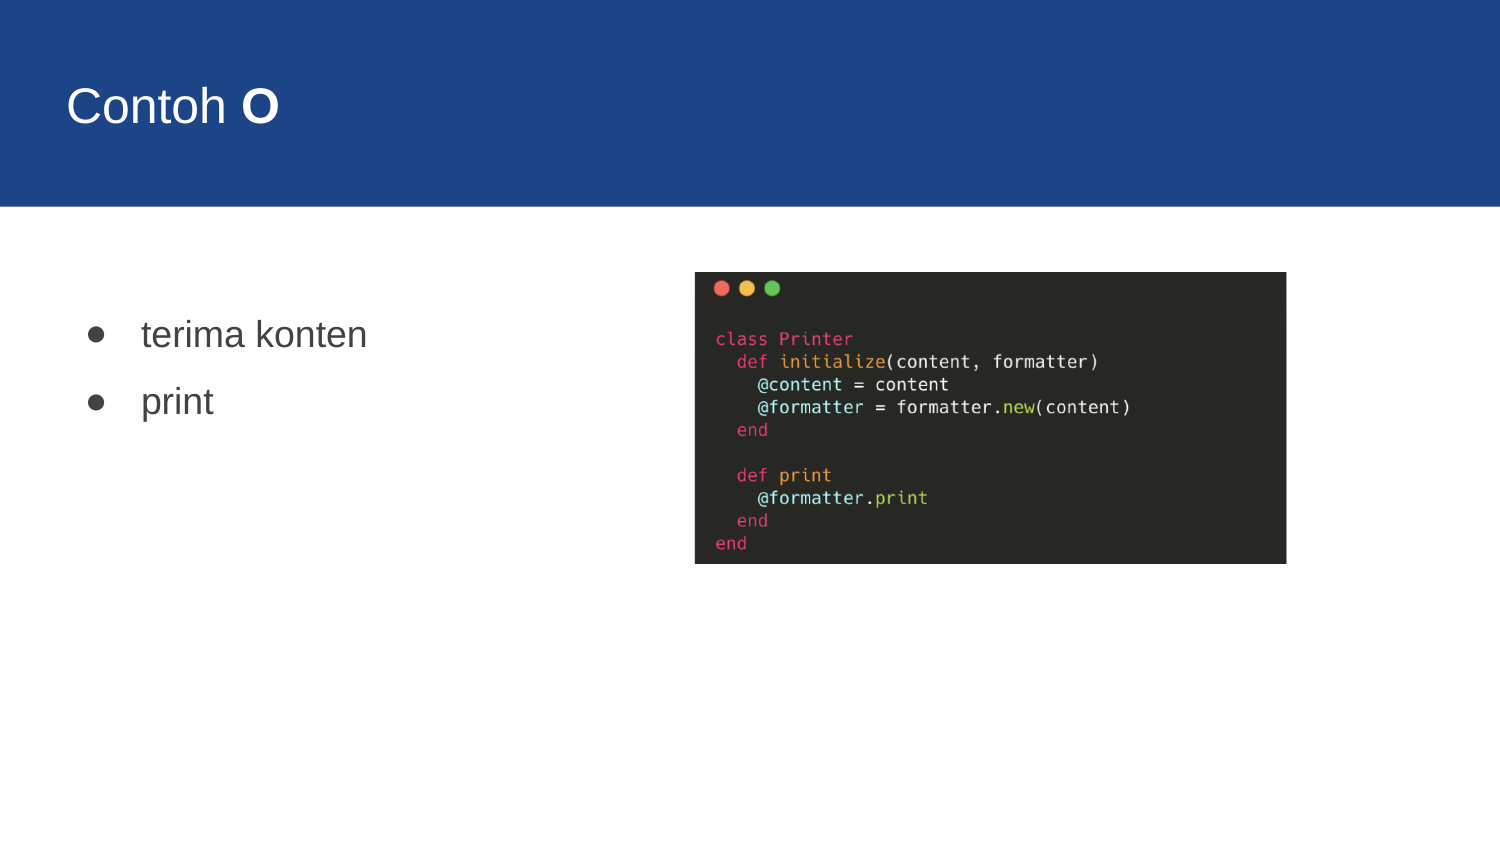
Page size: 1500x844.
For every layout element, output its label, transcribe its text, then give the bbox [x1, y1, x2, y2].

subtitle terima konten print [51, 272, 569, 782]
subtitle Contoh O [51, 62, 1449, 144]
text_box [0, 0, 1500, 207]
picture [694, 272, 1287, 564]
